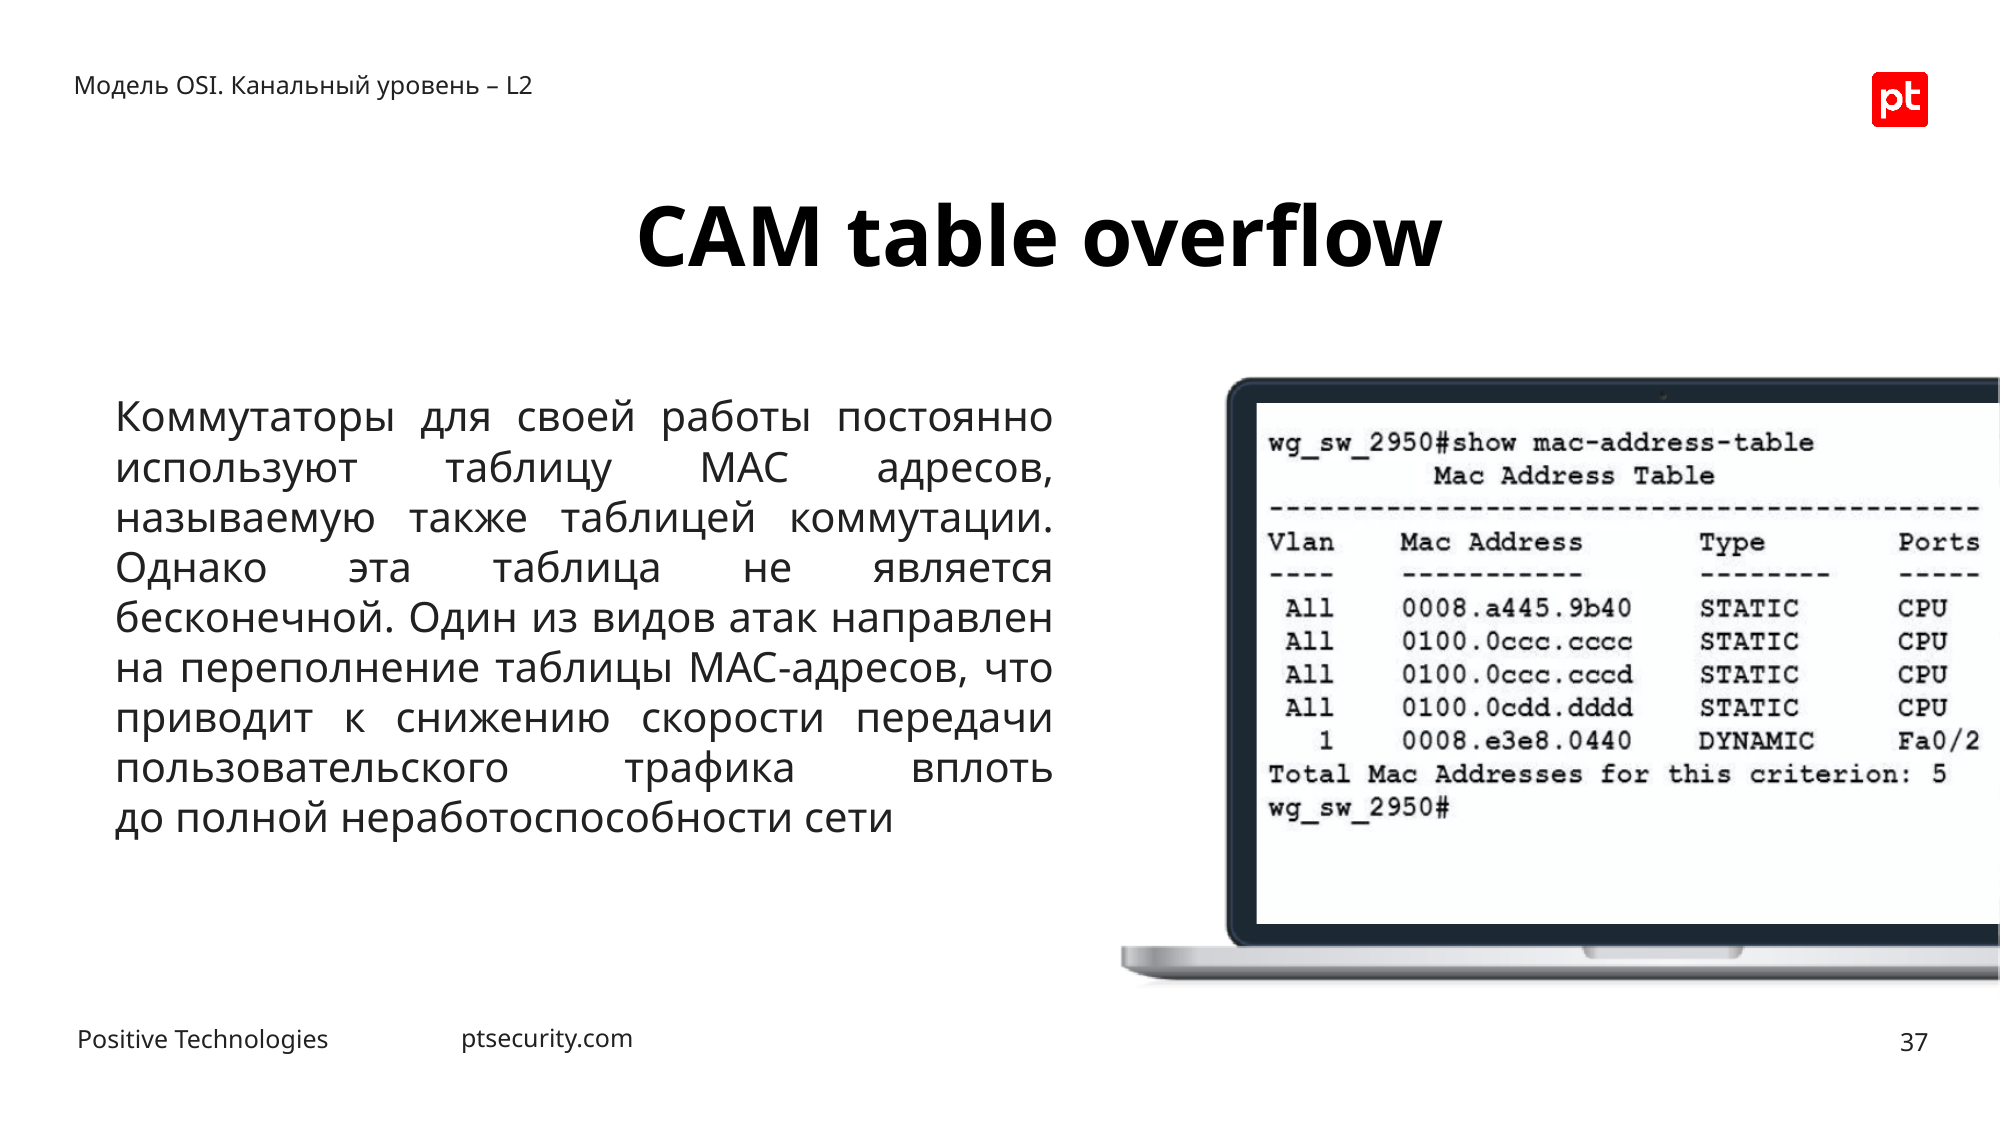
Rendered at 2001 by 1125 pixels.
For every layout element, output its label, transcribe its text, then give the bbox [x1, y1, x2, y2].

list Модель OSI. Канальный уровень – L2 [58, 54, 1609, 115]
title CAM table overflow [620, 175, 1510, 356]
list Коммутаторы для своей работы постоянно используют таблицу MAC адресов, называемую также таблицей коммутации. Однако эта таблица не является бесконечной. Один из видов атак направлен на переполнение таблицы MAC-адресов, что приводит к снижению скорости передачи пользовательского трафика вплоть до полной неработоспособности сети [99, 382, 1070, 976]
slide_number 37 [1608, 1013, 1944, 1074]
picture [0, 0, 2001, 1125]
